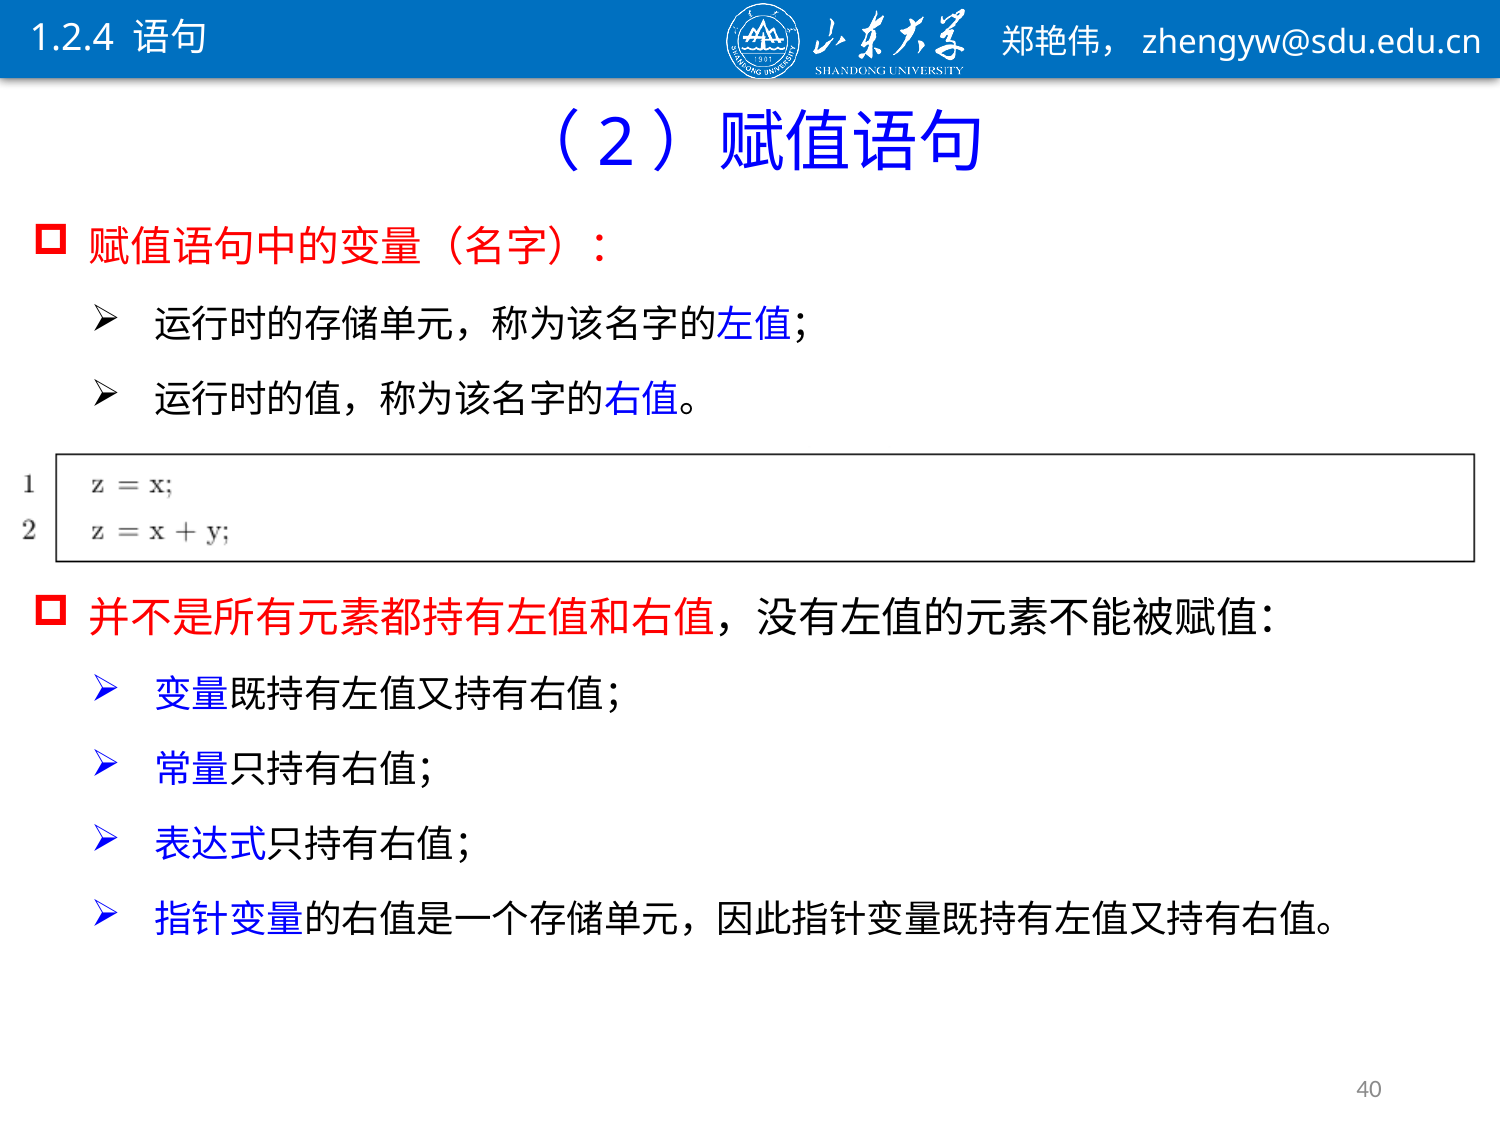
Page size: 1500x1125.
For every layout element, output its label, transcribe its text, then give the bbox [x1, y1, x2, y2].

text_box 赋值语句中的变量（名字）： 运行时的存储单元，称为该名字的左值； 运行时的值，称为该名字的右值。 [17, 187, 1483, 428]
slide_number 40 [1059, 1057, 1397, 1118]
picture [0, 446, 1483, 575]
text_box （2）赋值语句 [0, 91, 1500, 187]
text_box 1.2.4 语句 [14, 5, 223, 66]
picture [726, 3, 965, 79]
text_box 并不是所有元素都持有左值和右值，没有左值的元素不能被赋值： 变量既持有左值又持有右值； 常量只持有右值； 表达式只持有右值； 指针变量的右值是一个存储单元，因此指针变量既持有左值又持有右值。 [17, 575, 1483, 948]
